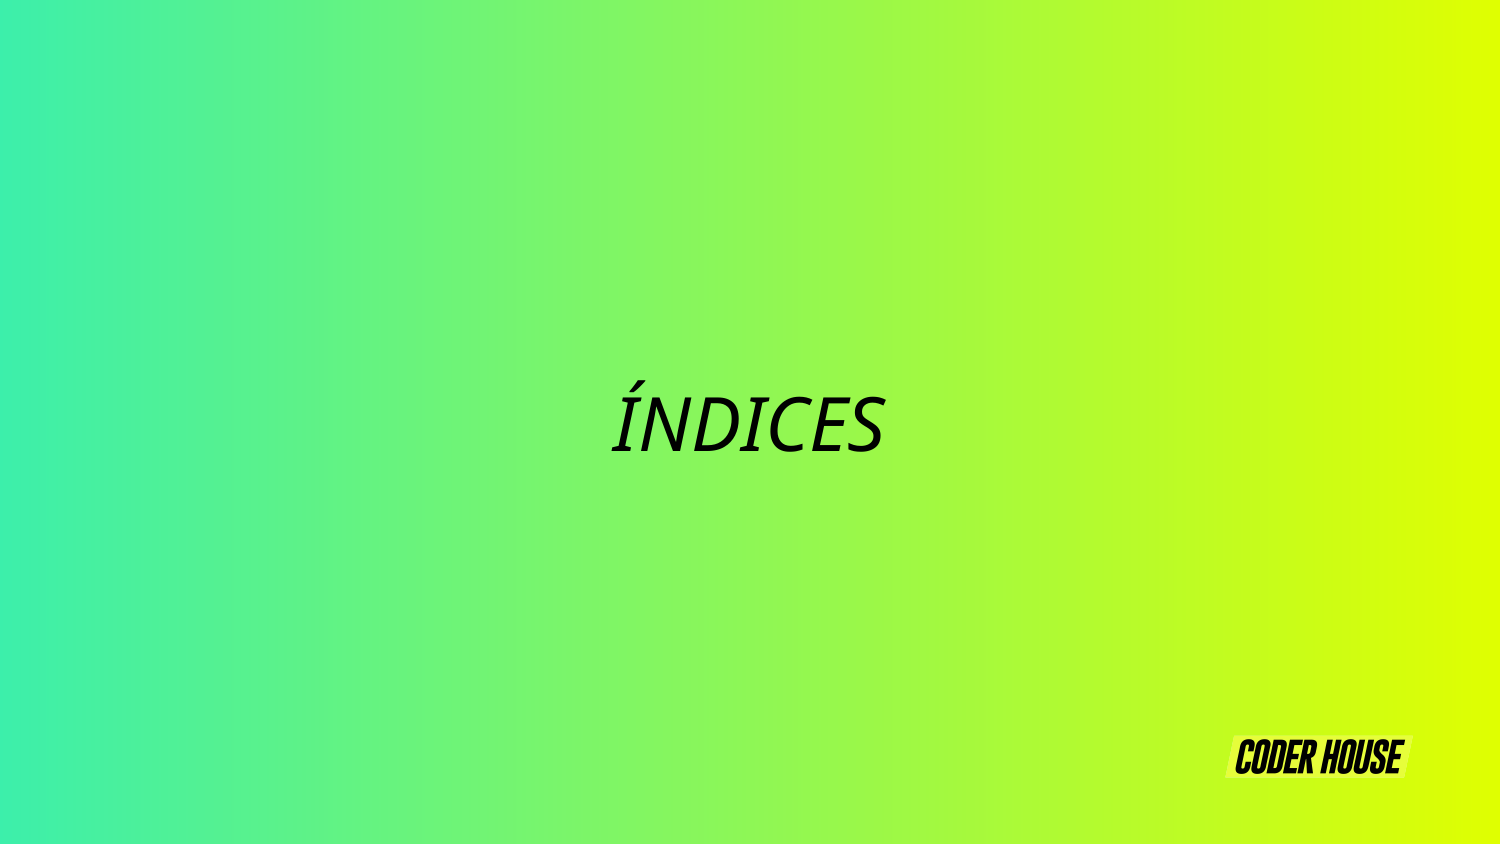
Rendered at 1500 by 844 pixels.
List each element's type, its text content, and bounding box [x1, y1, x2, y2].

picture [1221, 728, 1417, 784]
text_box ÍNDICES [173, 340, 1326, 503]
